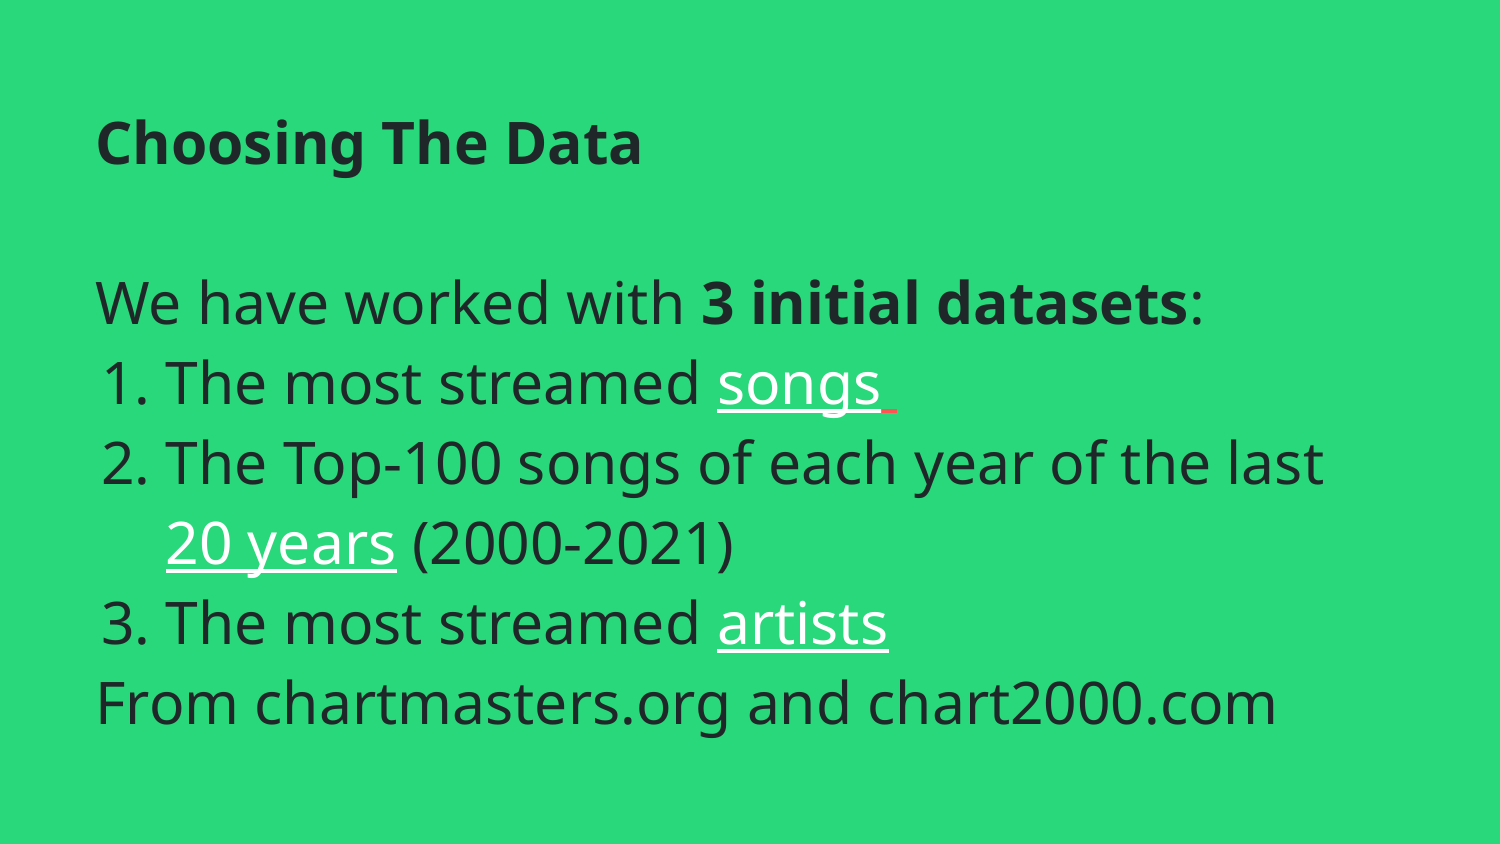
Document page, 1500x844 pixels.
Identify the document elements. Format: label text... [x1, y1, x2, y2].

title Choosing The Data We have worked with 3 initial datasets: The most streamed songs The Top-100 songs of each year of the last 20 years (2000-2021) The most streamed artists From chartmasters.org and chart2000.com [80, 86, 1390, 758]
